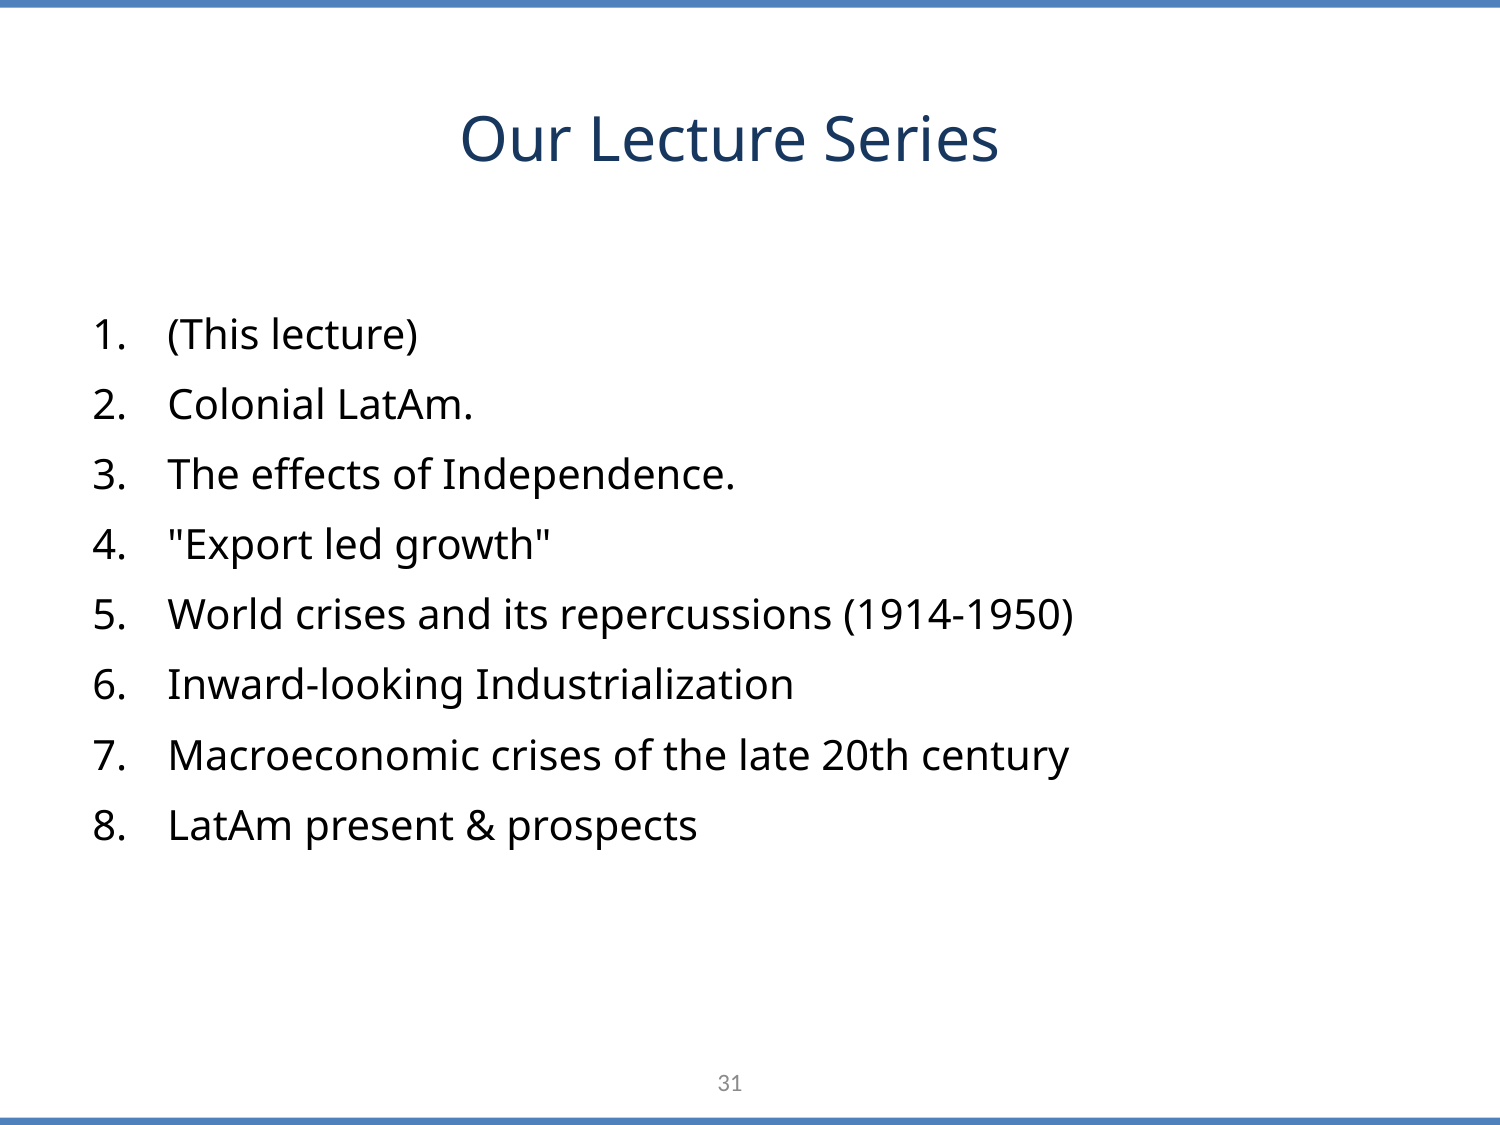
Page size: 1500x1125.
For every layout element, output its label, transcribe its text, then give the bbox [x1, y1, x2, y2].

title Our Lecture Series [55, 75, 1406, 197]
slide_number 31 [690, 1050, 770, 1117]
list (This lecture) Colonial LatAm. The effects of Independence. "Export led growth" World crises and its repercussions (1914-1950) Inward-looking Industrialization Macroeconomic crises of the late 20th century LatAm present & prospects [77, 305, 1428, 1050]
